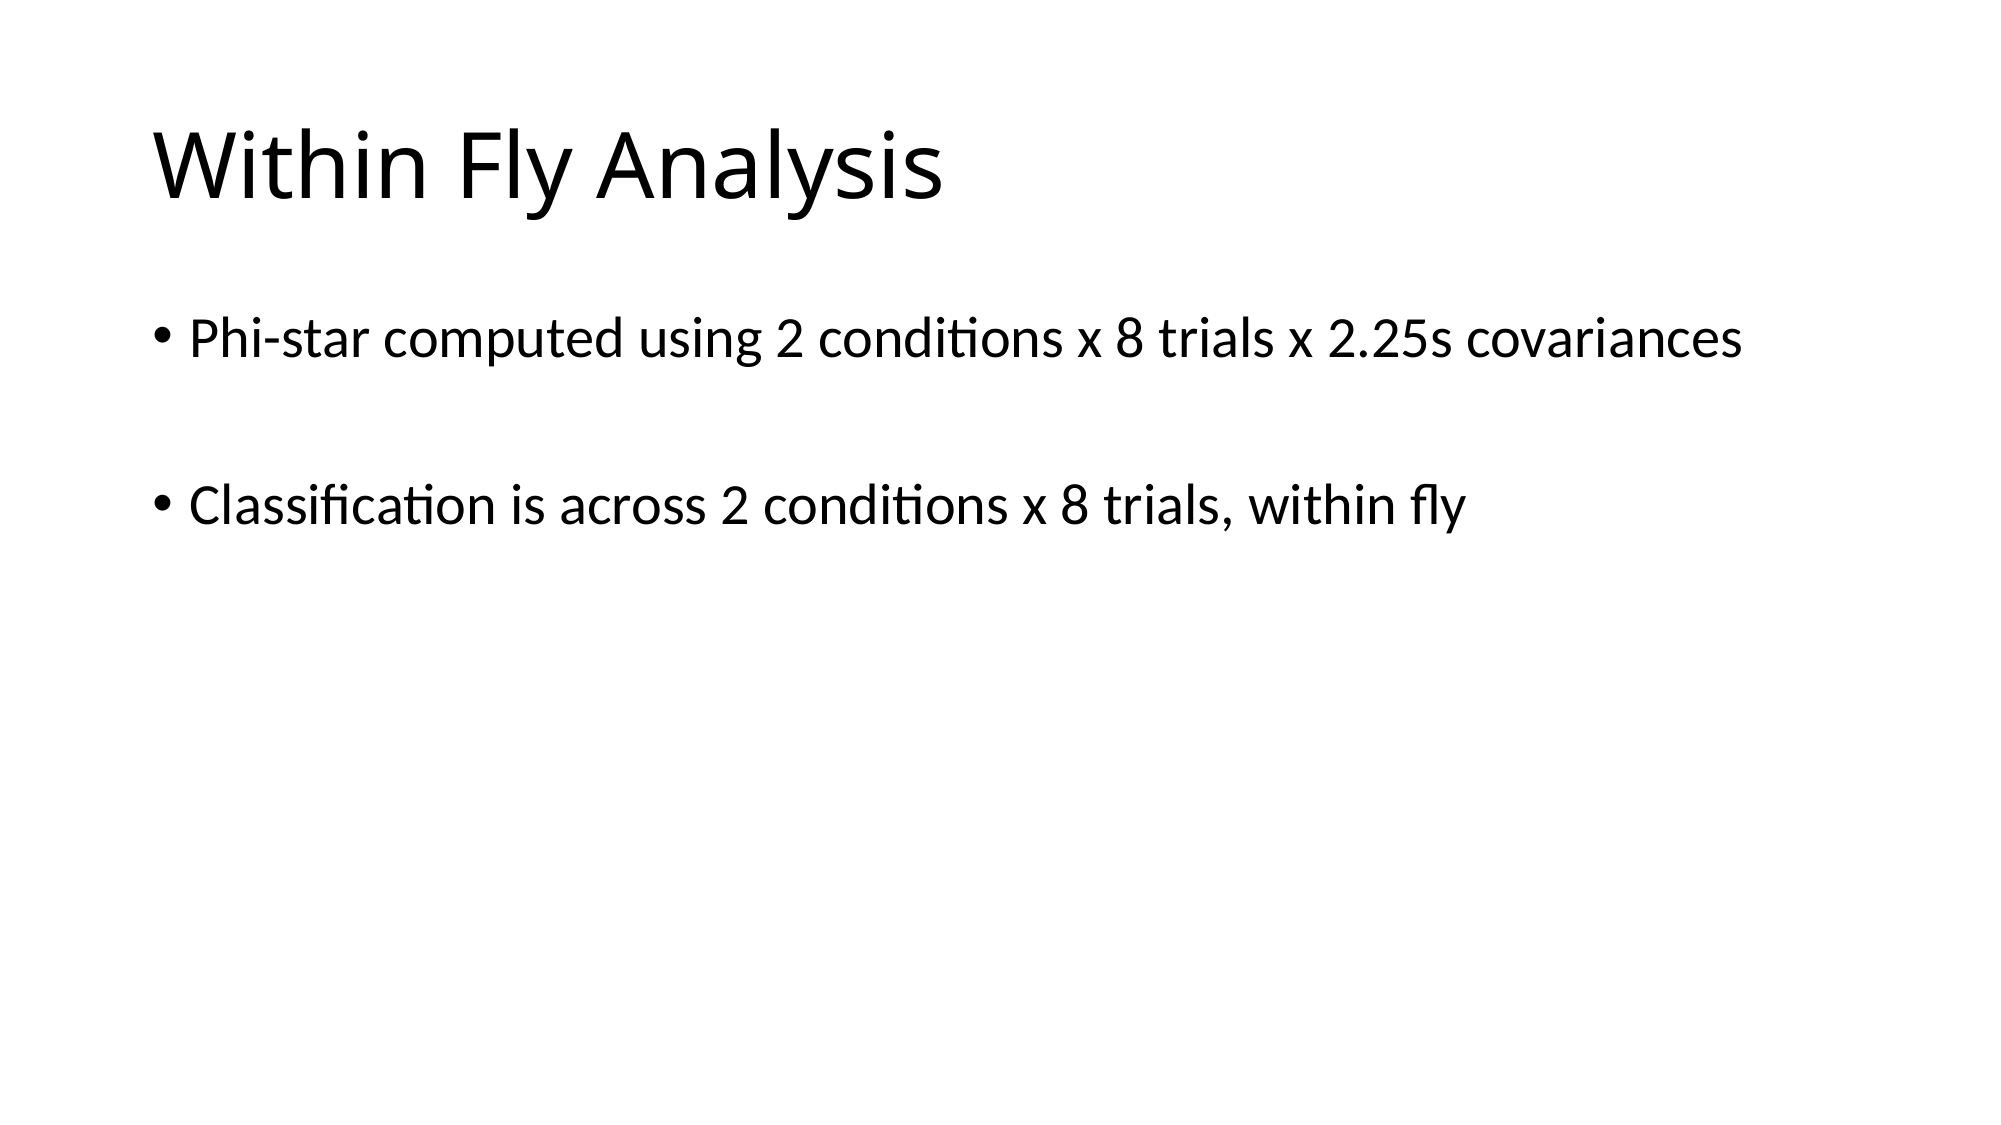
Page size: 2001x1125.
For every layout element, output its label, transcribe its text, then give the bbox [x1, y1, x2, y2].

title Within Fly Analysis [137, 59, 1863, 278]
list Phi-star computed using 2 conditions x 8 trials x 2.25s covariances Classification is across 2 conditions x 8 trials, within fly [137, 299, 1863, 1014]
